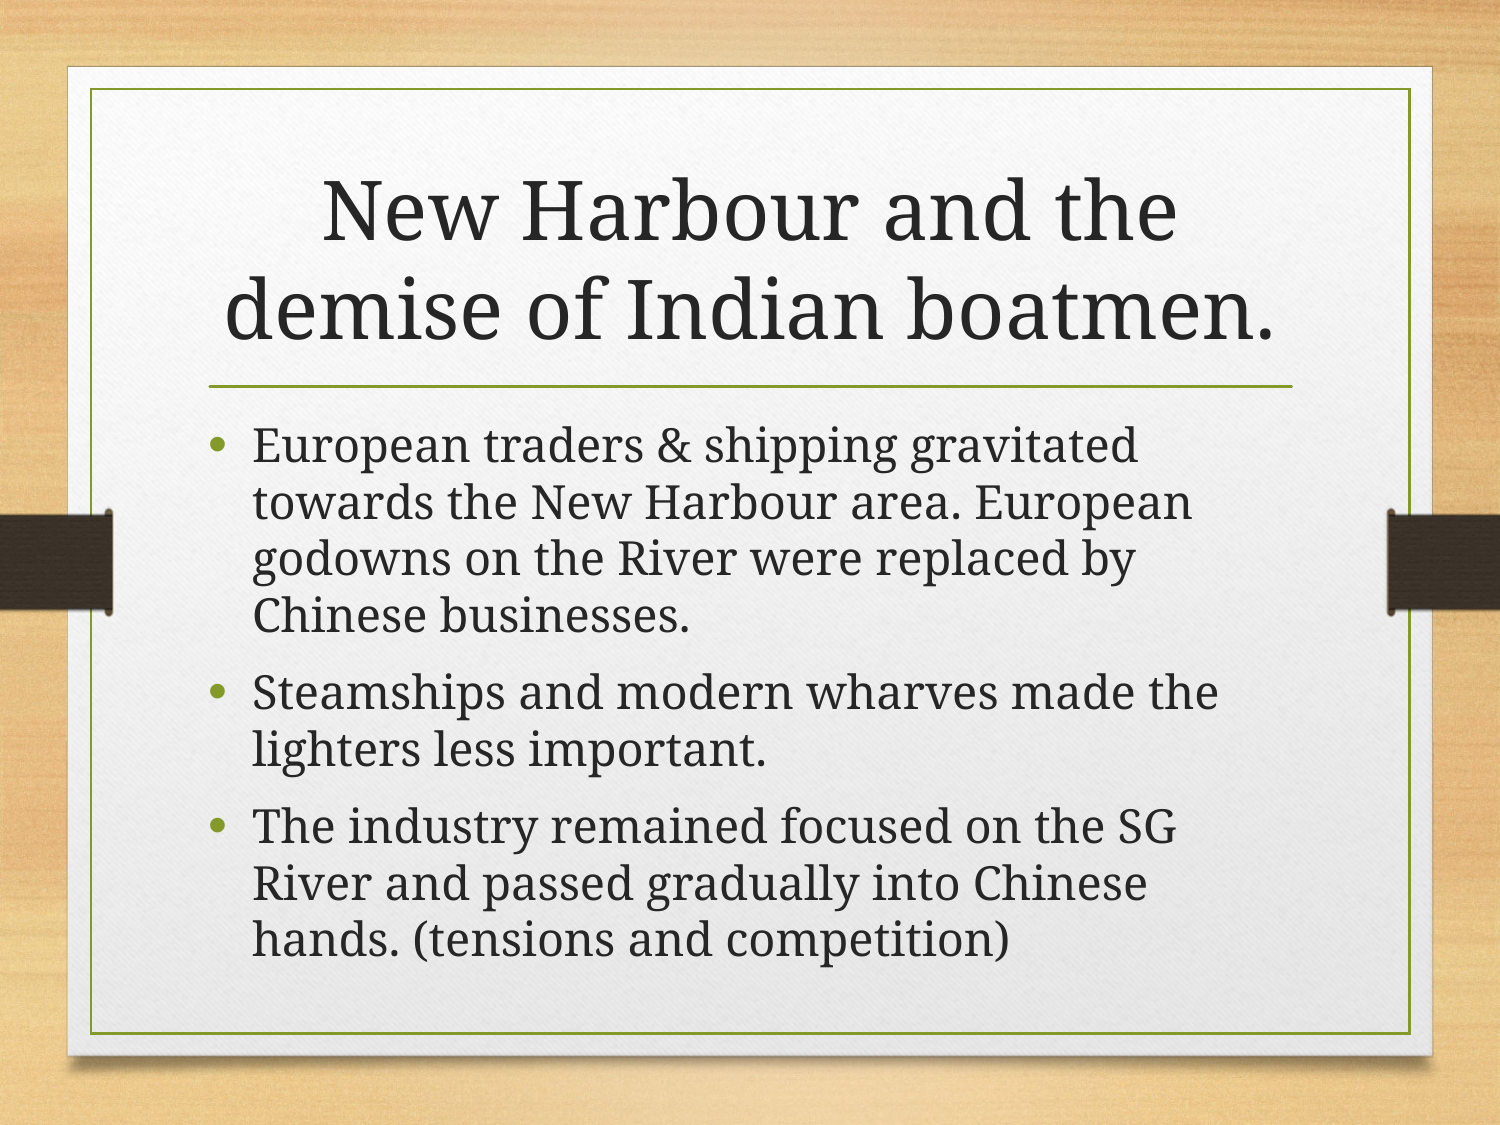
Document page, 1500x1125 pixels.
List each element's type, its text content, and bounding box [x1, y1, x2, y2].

picture [0, 0, 1500, 1125]
title New Harbour and the demise of Indian boatmen. [193, 150, 1309, 365]
list European traders & shipping gravitated towards the New Harbour area. European godowns on the River were replaced by Chinese businesses. Steamships and modern wharves made the lighters less important. The industry remained focused on the SG River and passed gradually into Chinese hands. (tensions and competition) [193, 408, 1309, 974]
